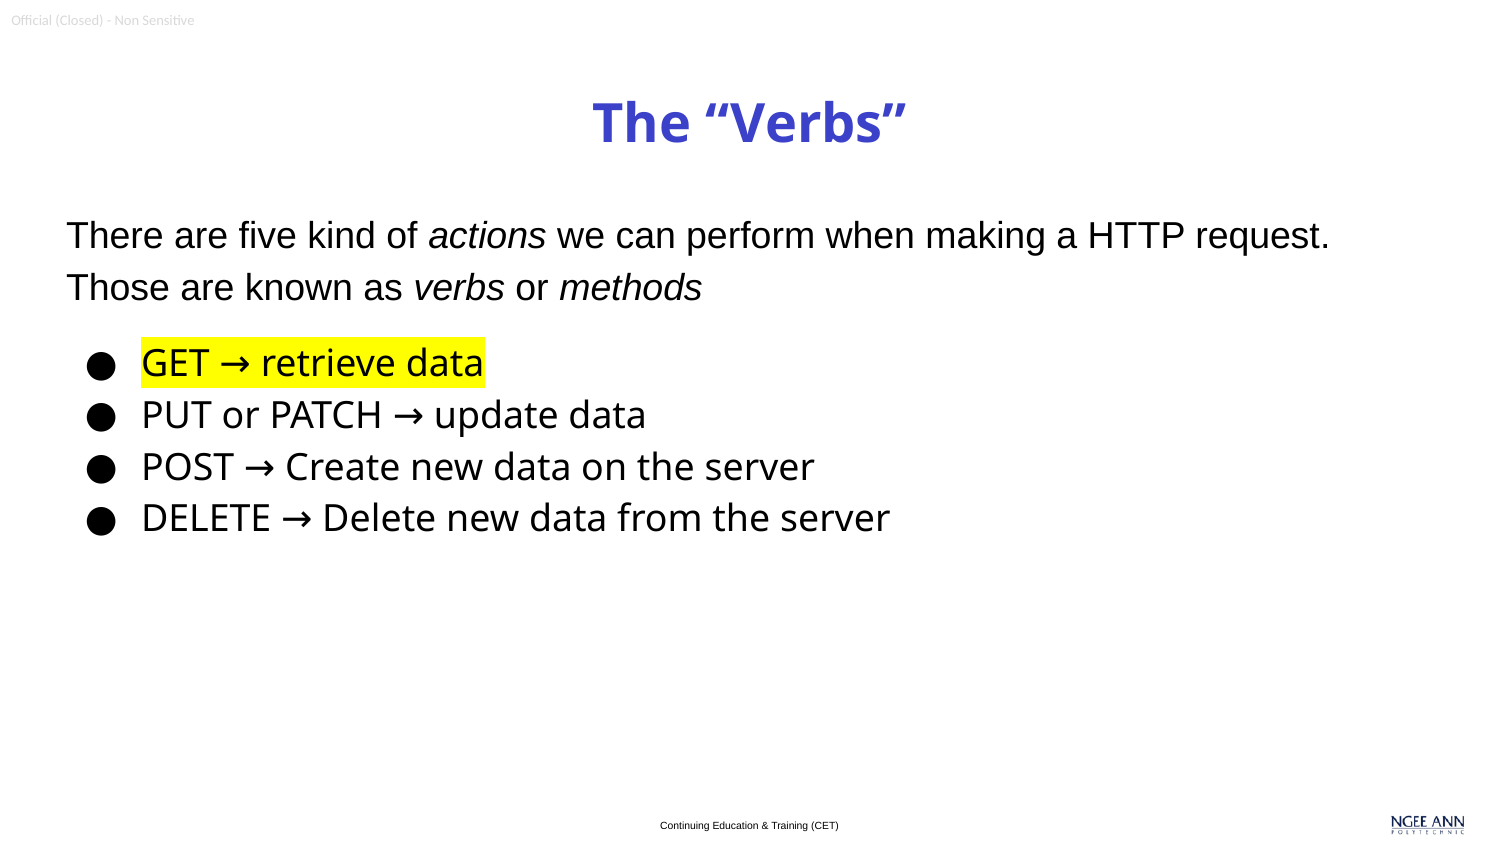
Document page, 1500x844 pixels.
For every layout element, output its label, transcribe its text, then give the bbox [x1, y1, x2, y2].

text_box Continuing Education & Training (CET) [602, 813, 898, 839]
text_box Official (Closed) - Non Sensitive [0, 0, 244, 35]
picture [1383, 811, 1471, 839]
text_box The “Verbs” [503, 63, 996, 168]
list There are five kind of actions we can perform when making a HTTP request. Those are known as verbs or methods GET → retrieve data PUT or PATCH → update data POST → Create new data on the server DELETE → Delete new data from the server [51, 189, 1449, 750]
